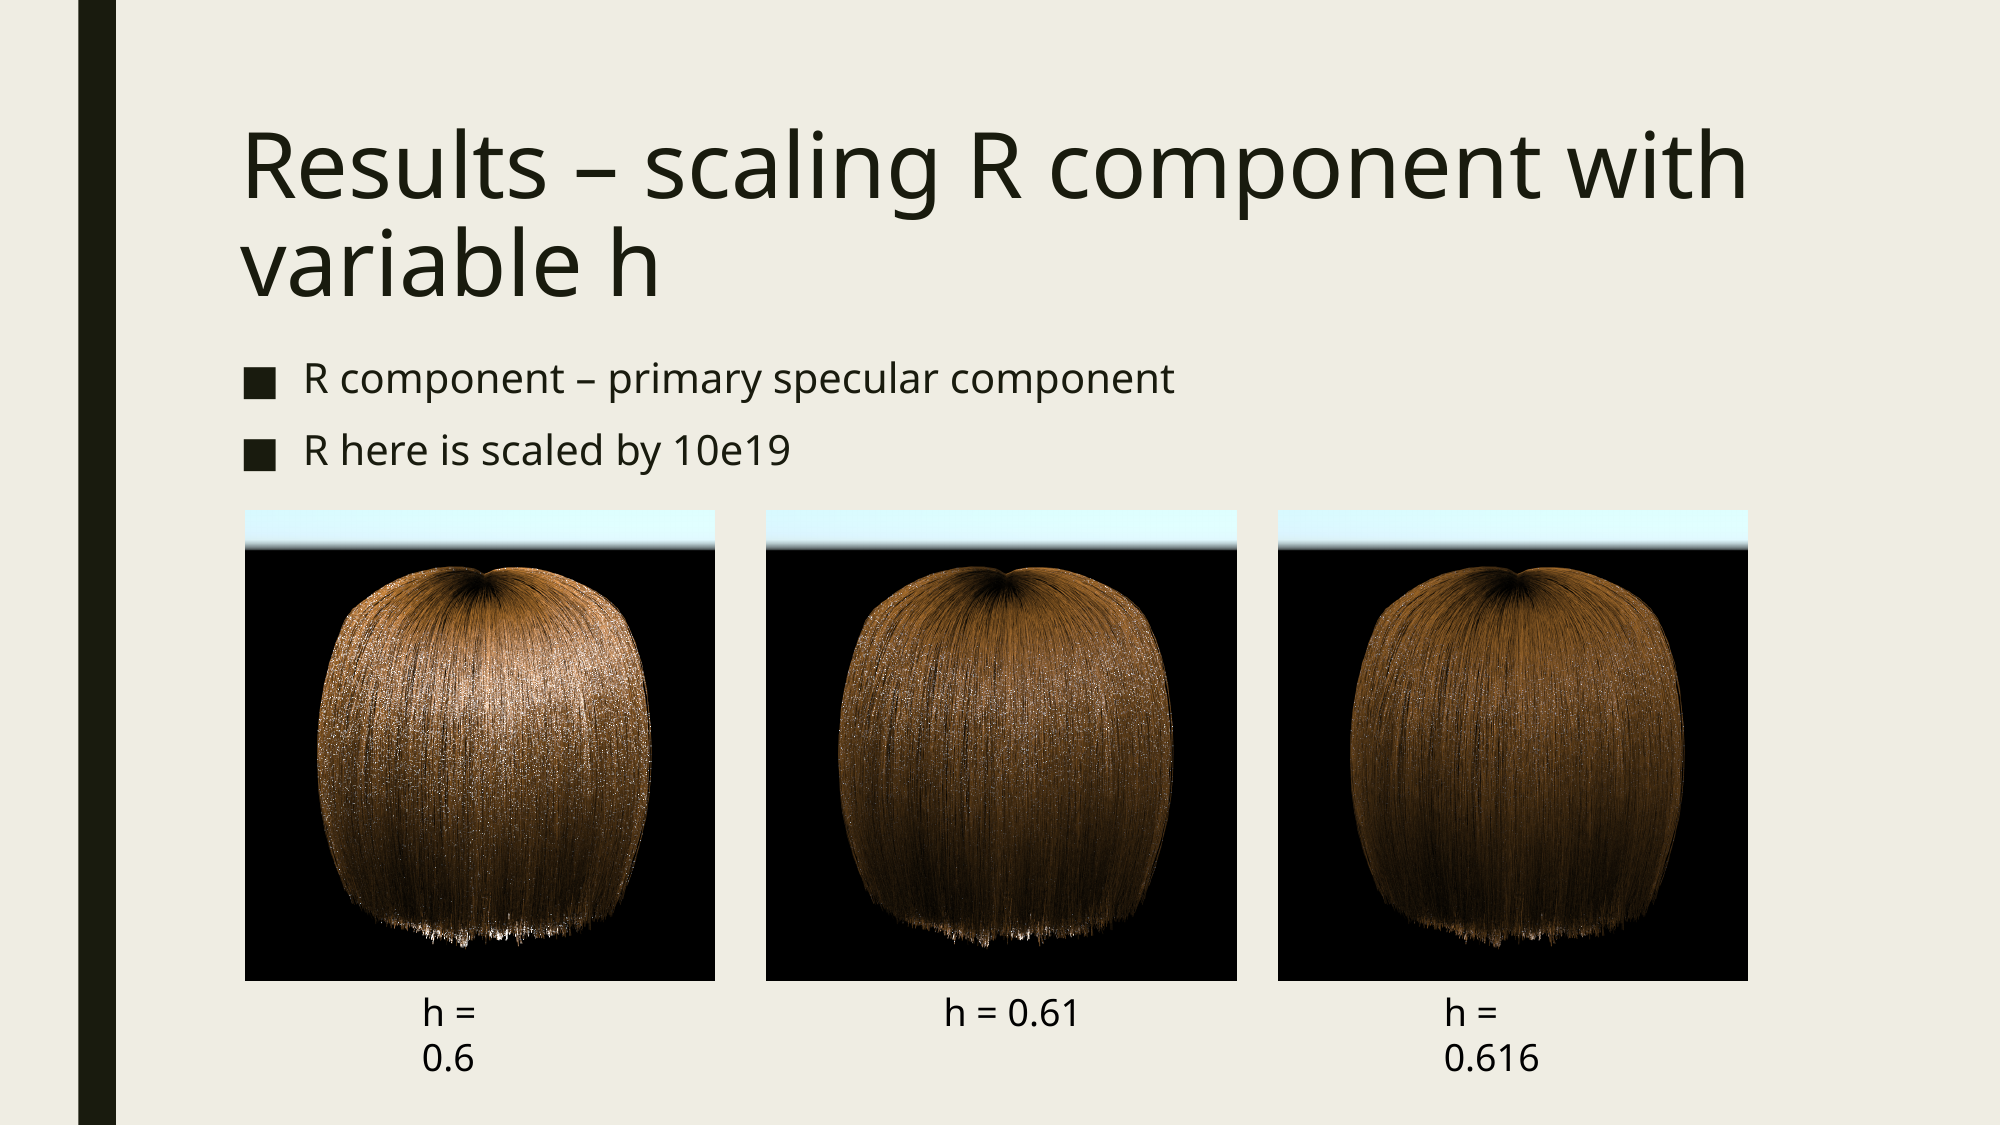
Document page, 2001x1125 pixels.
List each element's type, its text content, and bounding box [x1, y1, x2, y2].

picture [1278, 510, 1748, 981]
list R component – primary specular component R here is scaled by 10e19 [225, 348, 1800, 510]
picture [244, 510, 715, 981]
text_box h = 0.6 [407, 981, 553, 1087]
text_box h = 0.616 [1428, 981, 1618, 1087]
title Results – scaling R component with variable h [225, 112, 1800, 348]
text_box h = 0.61 [928, 981, 1098, 1042]
picture [766, 510, 1237, 981]
